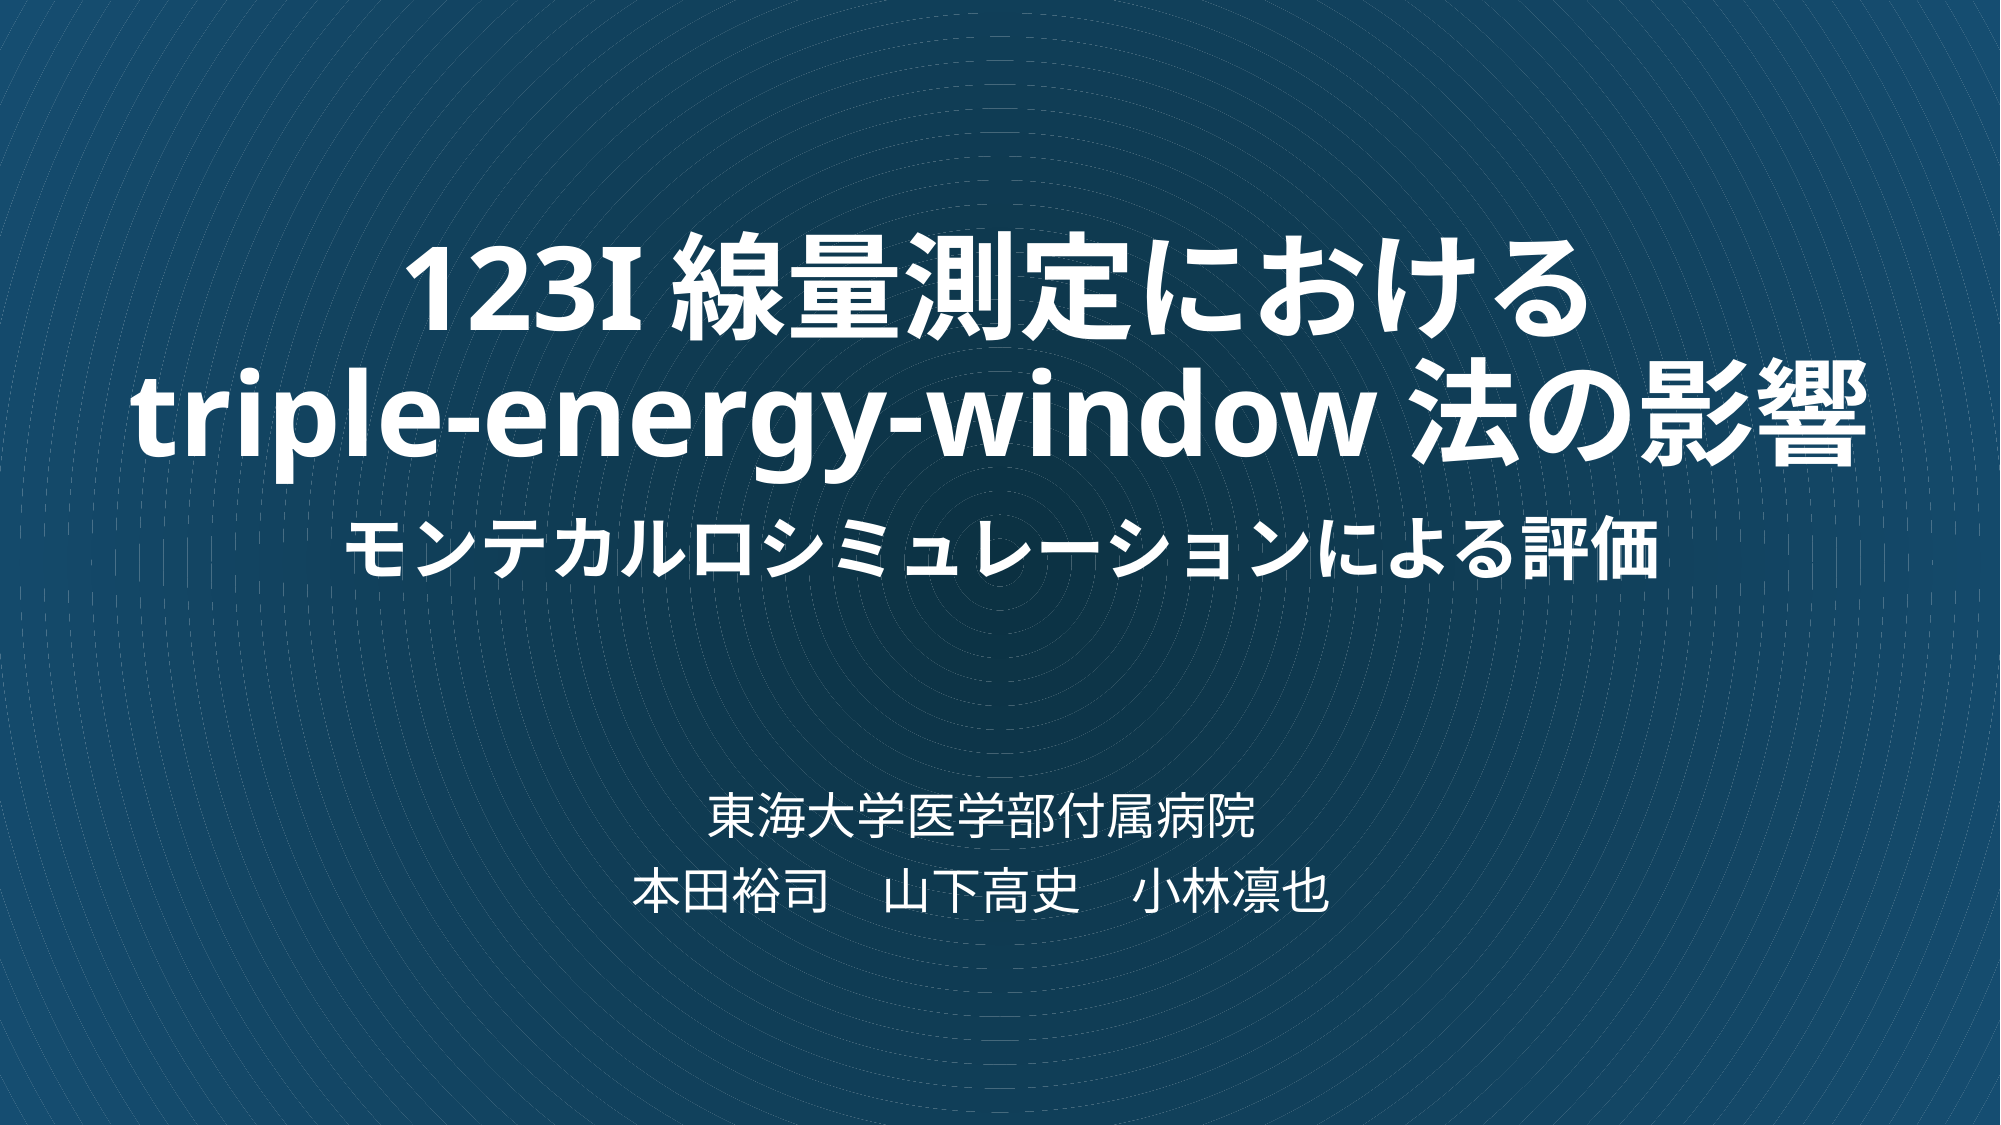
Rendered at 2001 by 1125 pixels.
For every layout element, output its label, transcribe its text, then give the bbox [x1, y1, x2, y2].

title 123I線量測定における triple-energy-window法の影響 モンテカルロシミュレーションによる評価 [102, 205, 1898, 598]
subtitle 東海大学医学部付属病院 本田裕司 山下高史 小林凛也 [230, 783, 1731, 1056]
